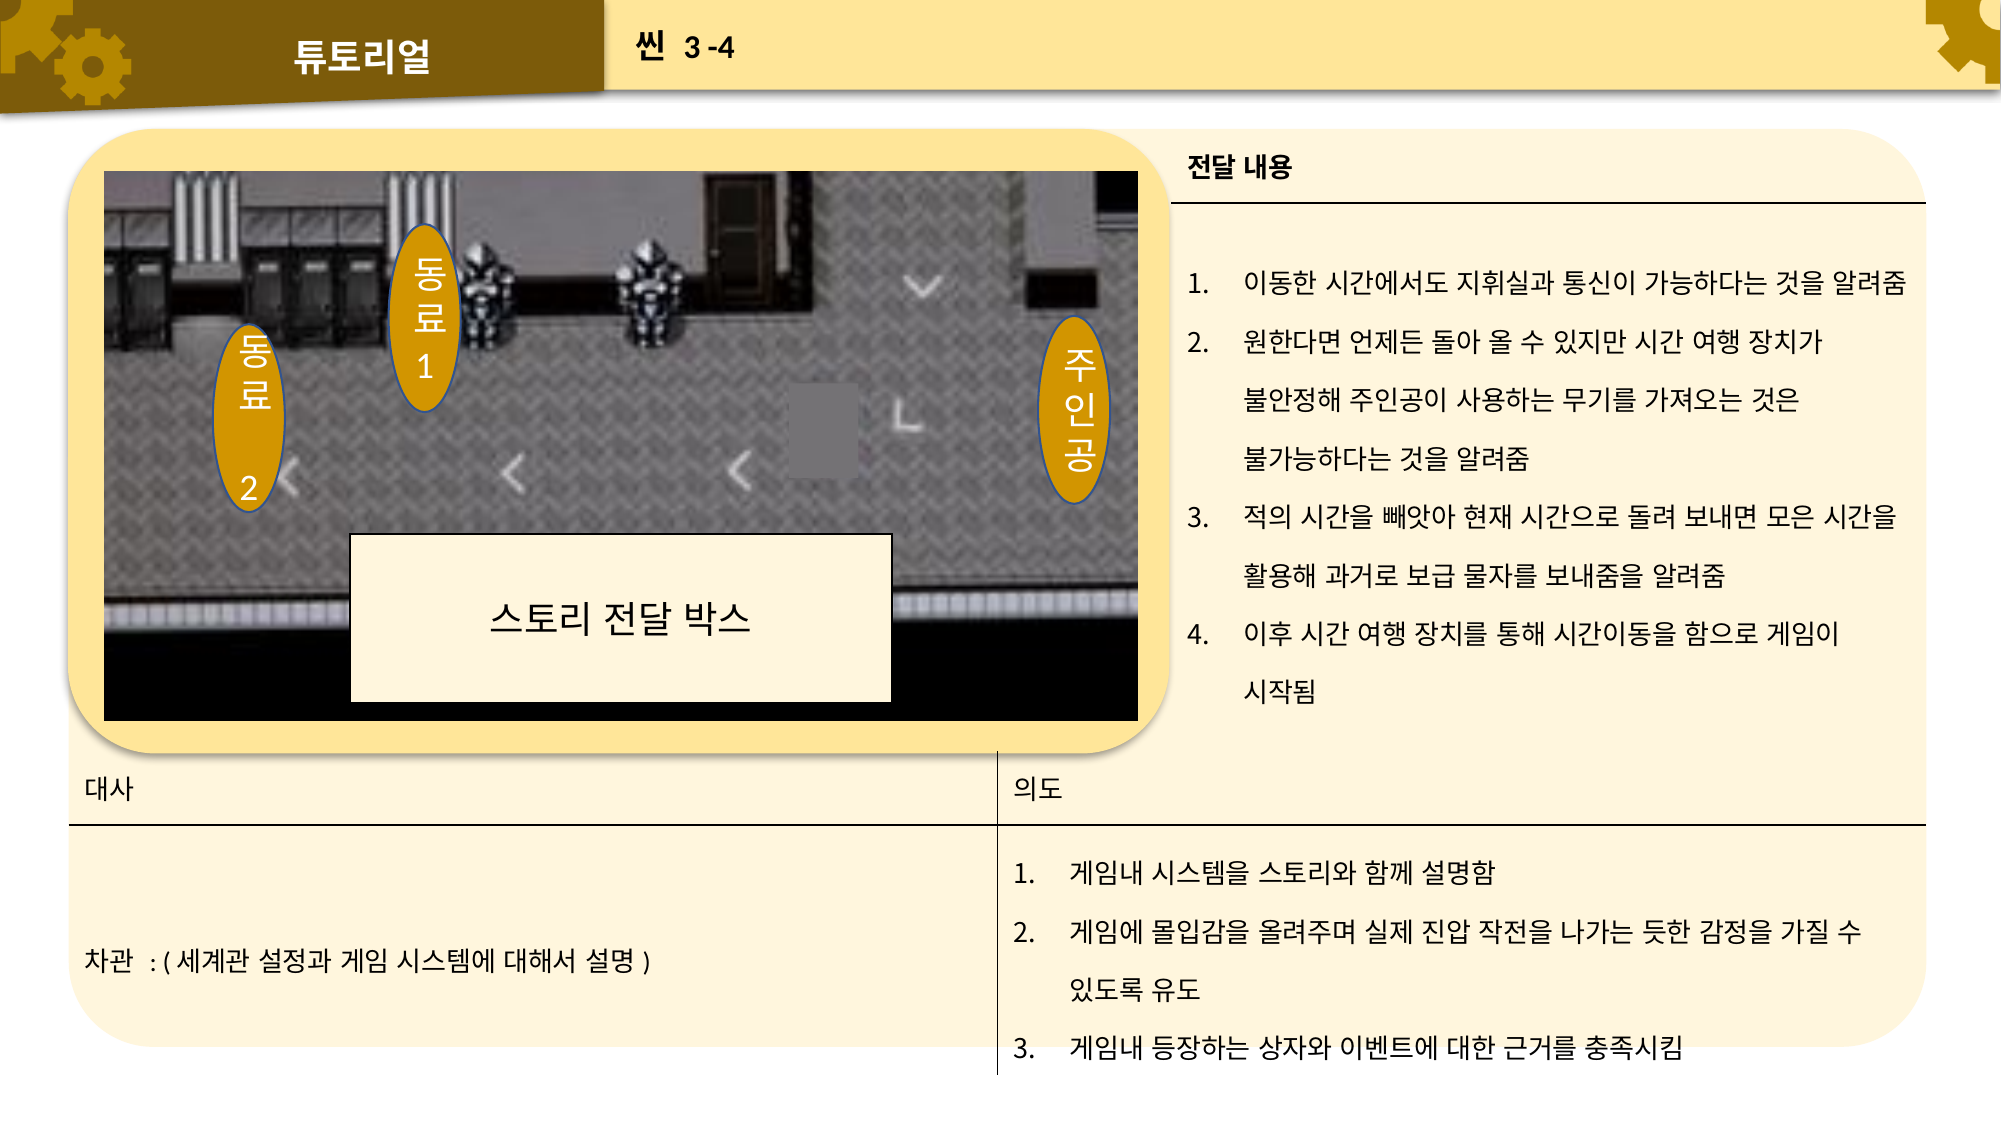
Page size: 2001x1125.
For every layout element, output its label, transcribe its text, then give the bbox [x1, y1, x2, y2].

table_cell 의도 [998, 751, 1926, 824]
table_cell 이동한 시간에서도 지휘실과 통신이 가능하다는 것을 알려줌 원한다면 언제든 돌아 올 수 있지만 시간 여행 장치가 불안정해 주인공이 사용하는 무기를 가져오는 것은 불가능하다는 것을 알려줌 적의 시간을 빼앗아 현재 시간으로 돌려 보내면 모은 시간을 활용해 과거로 보급 물자를 보내줌을 알려줌 이후 시간 여행 장치를 통해 시간이동을 함으로 게임이 시작됨 [1171, 204, 1926, 751]
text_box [104, 171, 1138, 721]
table_header 전달 내용 [1171, 129, 1926, 202]
title 튜토리얼 [137, 6, 588, 85]
table_cell 게임내 시스템을 스토리와 함께 설명함 게임에 몰입감을 올려주며 실제 진압 작전을 나가는 듯한 감정을 가질 수 있도록 유도 게임내 등장하는 상자와 이벤트에 대한 근거를 충족시킴 [998, 826, 1926, 1075]
table_cell 차관 : (세계관 설정과 게임 시스템에 대해서 설명) [69, 826, 997, 1075]
table_cell 대사 [69, 751, 997, 824]
list 씬 3 -4 [621, 18, 1863, 73]
table_header [69, 129, 1171, 751]
